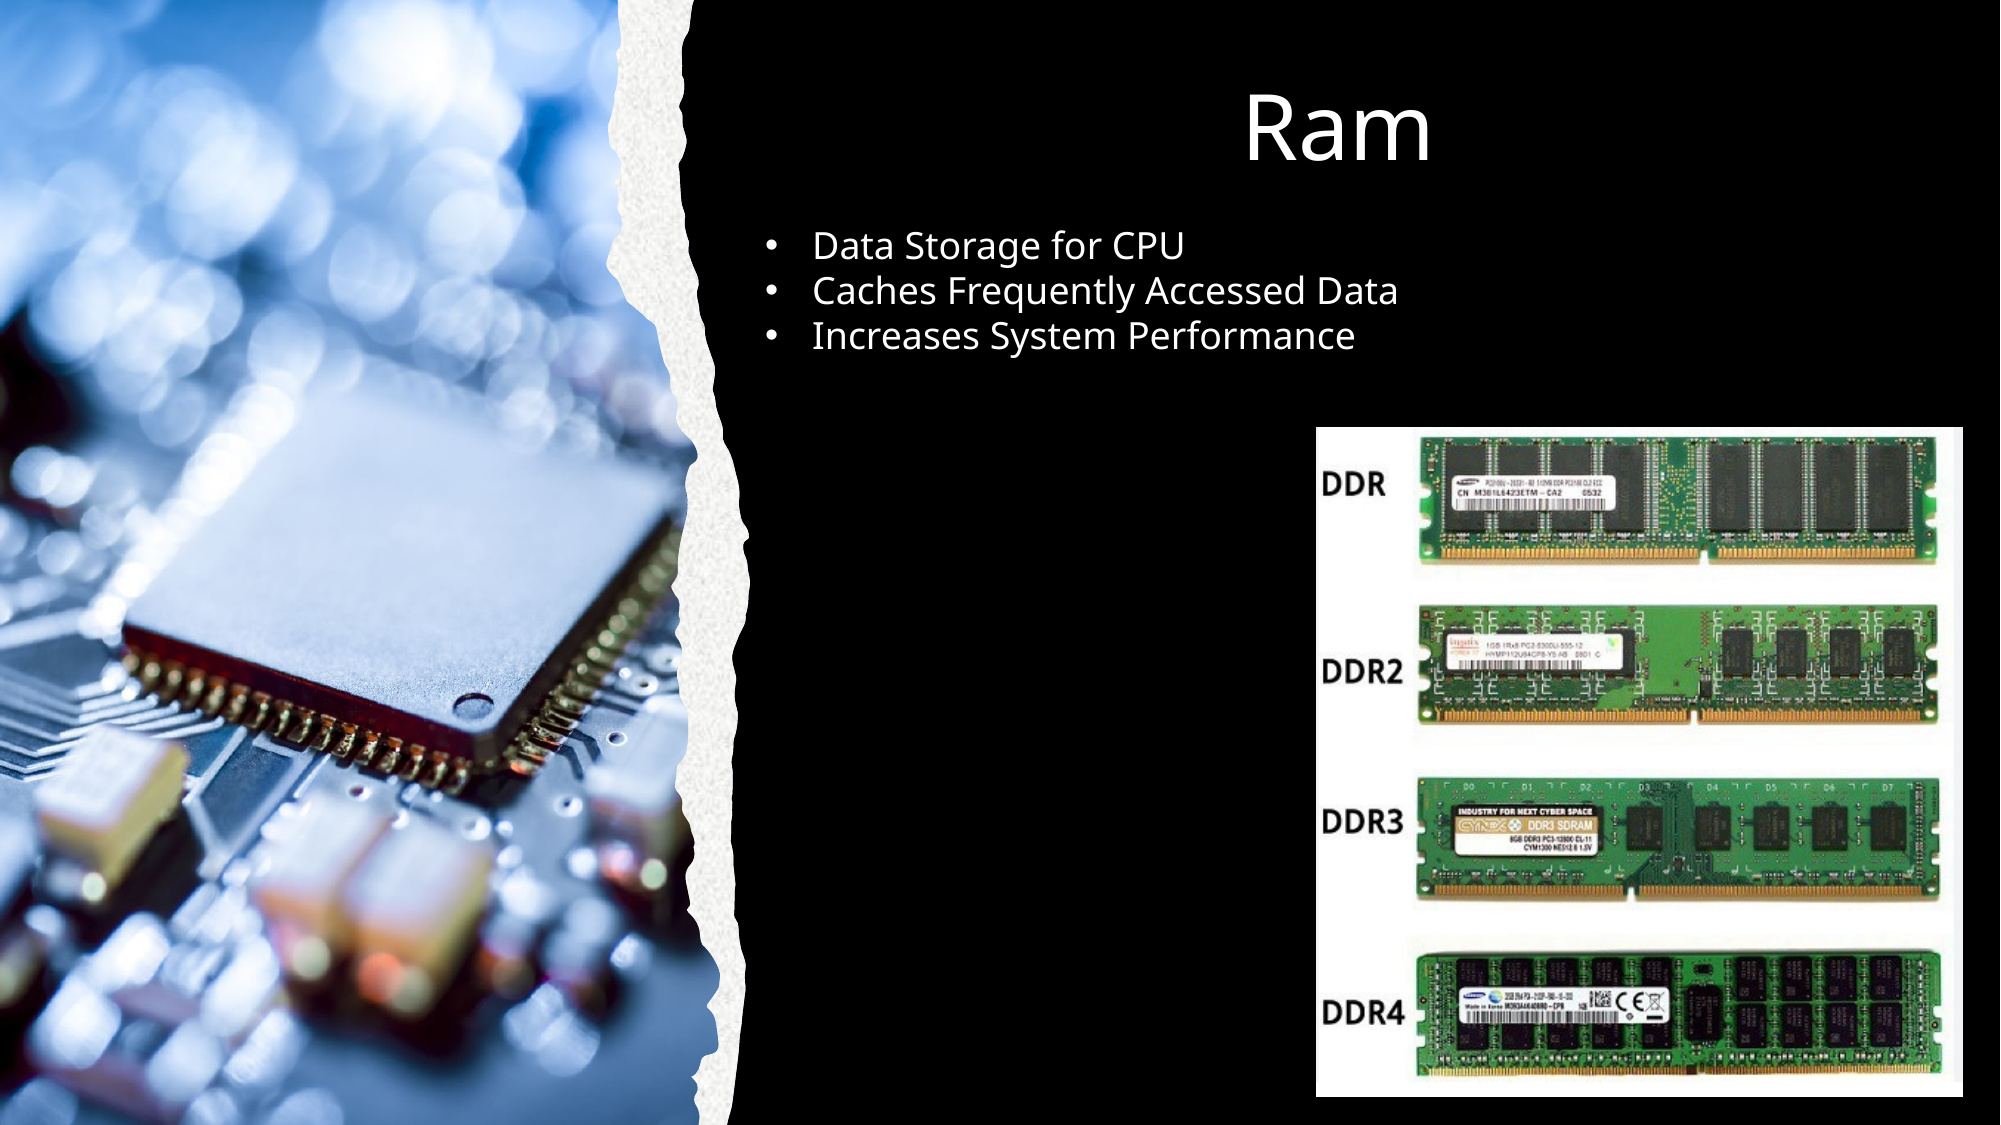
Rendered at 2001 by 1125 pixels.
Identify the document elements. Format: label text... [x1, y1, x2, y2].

title Ram [750, 20, 1964, 287]
text_box Data Storage for CPU Caches Frequently Accessed Data Increases System Performance [750, 214, 1765, 410]
text_box [750, 0, 2000, 1125]
picture [0, 0, 750, 1125]
picture [1316, 427, 1963, 1097]
